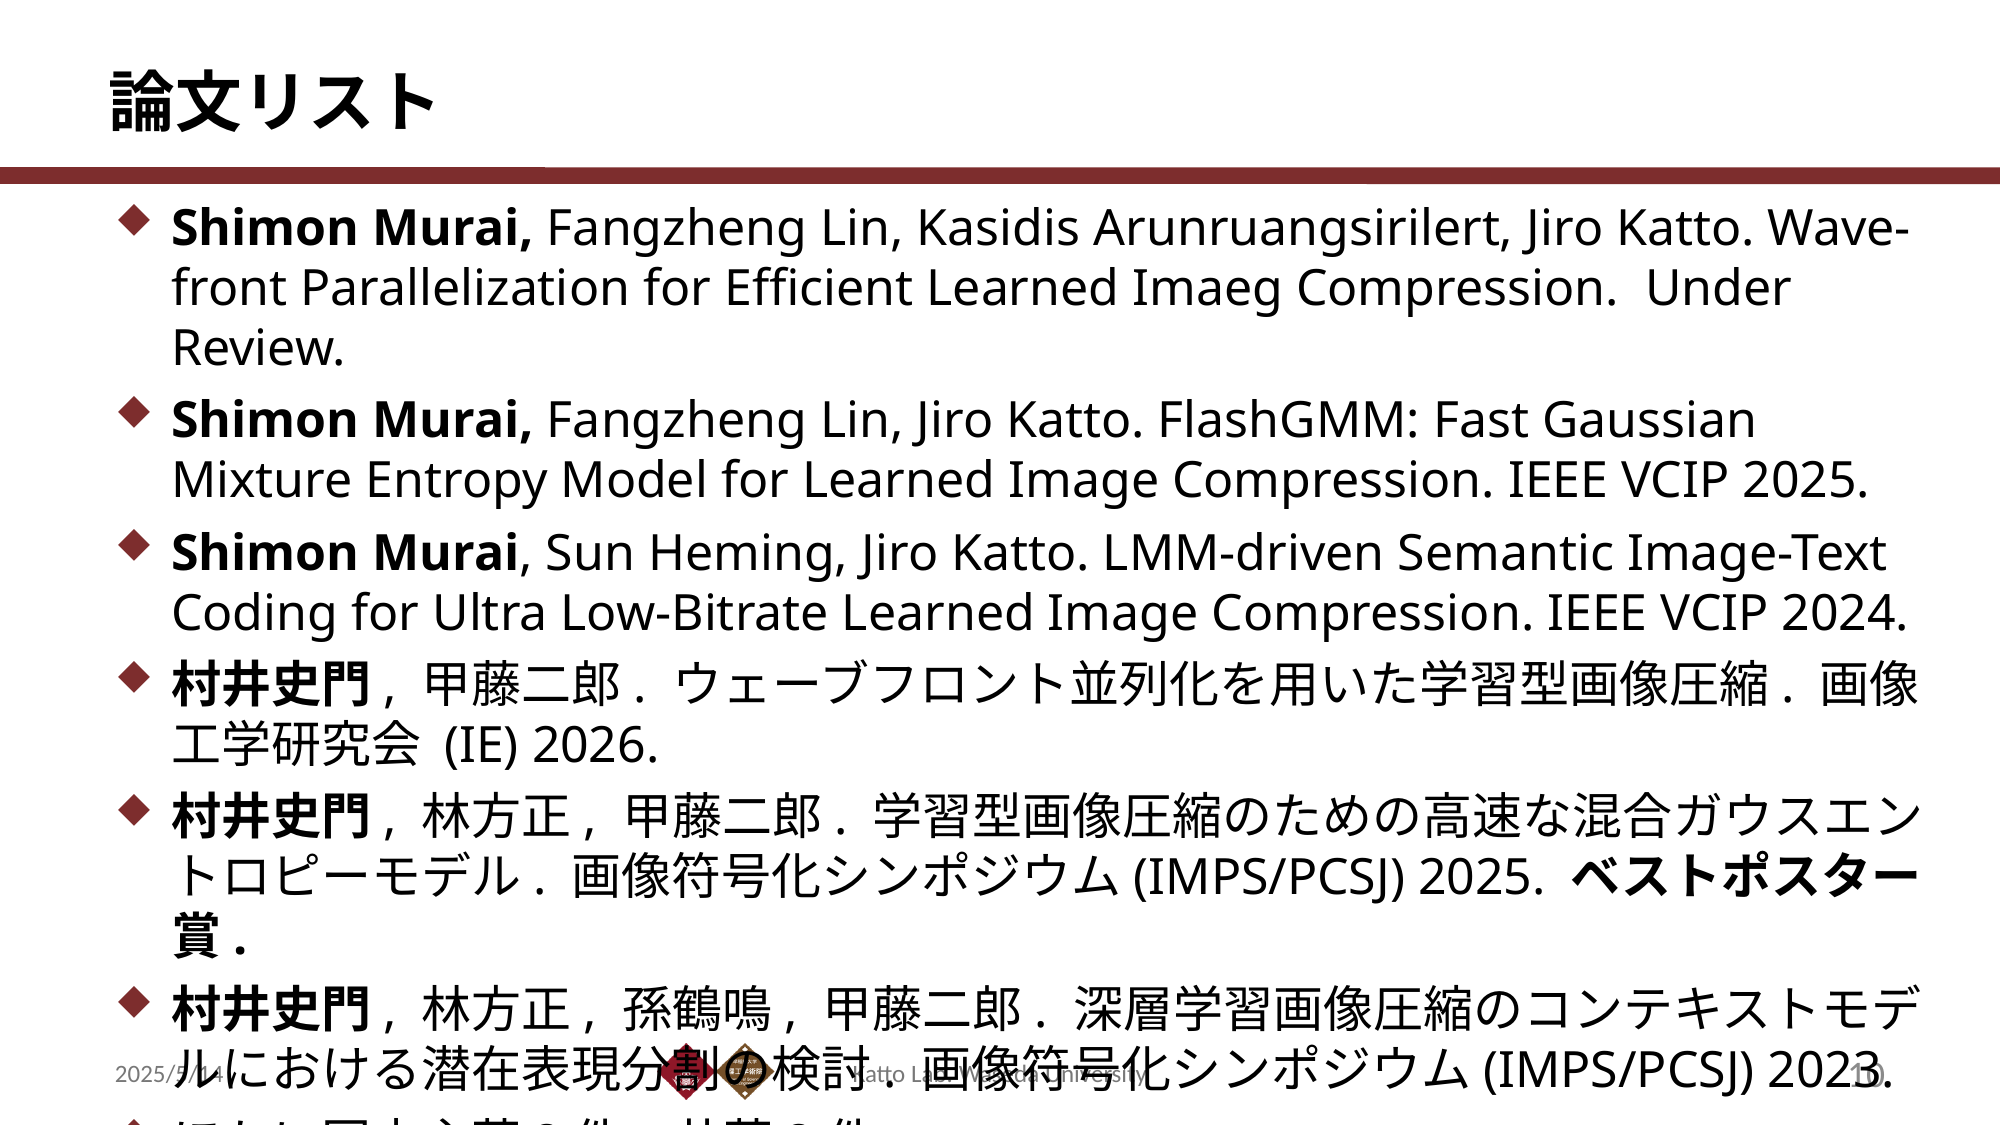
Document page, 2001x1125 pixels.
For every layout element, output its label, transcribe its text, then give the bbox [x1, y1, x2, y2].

title 論文リスト [93, 35, 1907, 164]
list Shimon Murai, Fangzheng Lin, Kasidis Arunruangsirilert, Jiro Katto. Wave- front Parallelization for Efficient Learned Imaeg Compression. Under Review. Shimon Murai, Fangzheng Lin, Jiro Katto. FlashGMM: Fast Gaussian Mixture Entropy Model for Learned Image Compression. IEEE VCIP 2025. Shimon Murai, Sun Heming, Jiro Katto. LMM-driven Semantic Image-Text Coding for Ultra Low-Bitrate Learned Image Compression. IEEE VCIP 2024. 村井史門, 甲藤二郎. ウェーブフロント並列化を用いた学習型画像圧縮. 画像工学研究会 (IE) 2026. 村井史門, 林方正, 甲藤二郎. 学習型画像圧縮のための高速な混合ガウスエントロピーモデル. 画像符号化シンポジウム(IMPS/PCSJ) 2025. ベストポスター賞. 村井史門, 林方正, 孫鶴鳴, 甲藤二郎. 深層学習画像圧縮のコンテキストモデルにおける潜在表現分割の検討. 画像符号化シンポジウム(IMPS/PCSJ) 2023. ほかに国内主著2件、共著2件 [99, 187, 1965, 1006]
picture [654, 1042, 683, 1101]
footer Katto Lab. Waseda University [683, 1042, 1317, 1103]
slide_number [99, 1042, 567, 1103]
slide_number 10 [1433, 1042, 1900, 1103]
